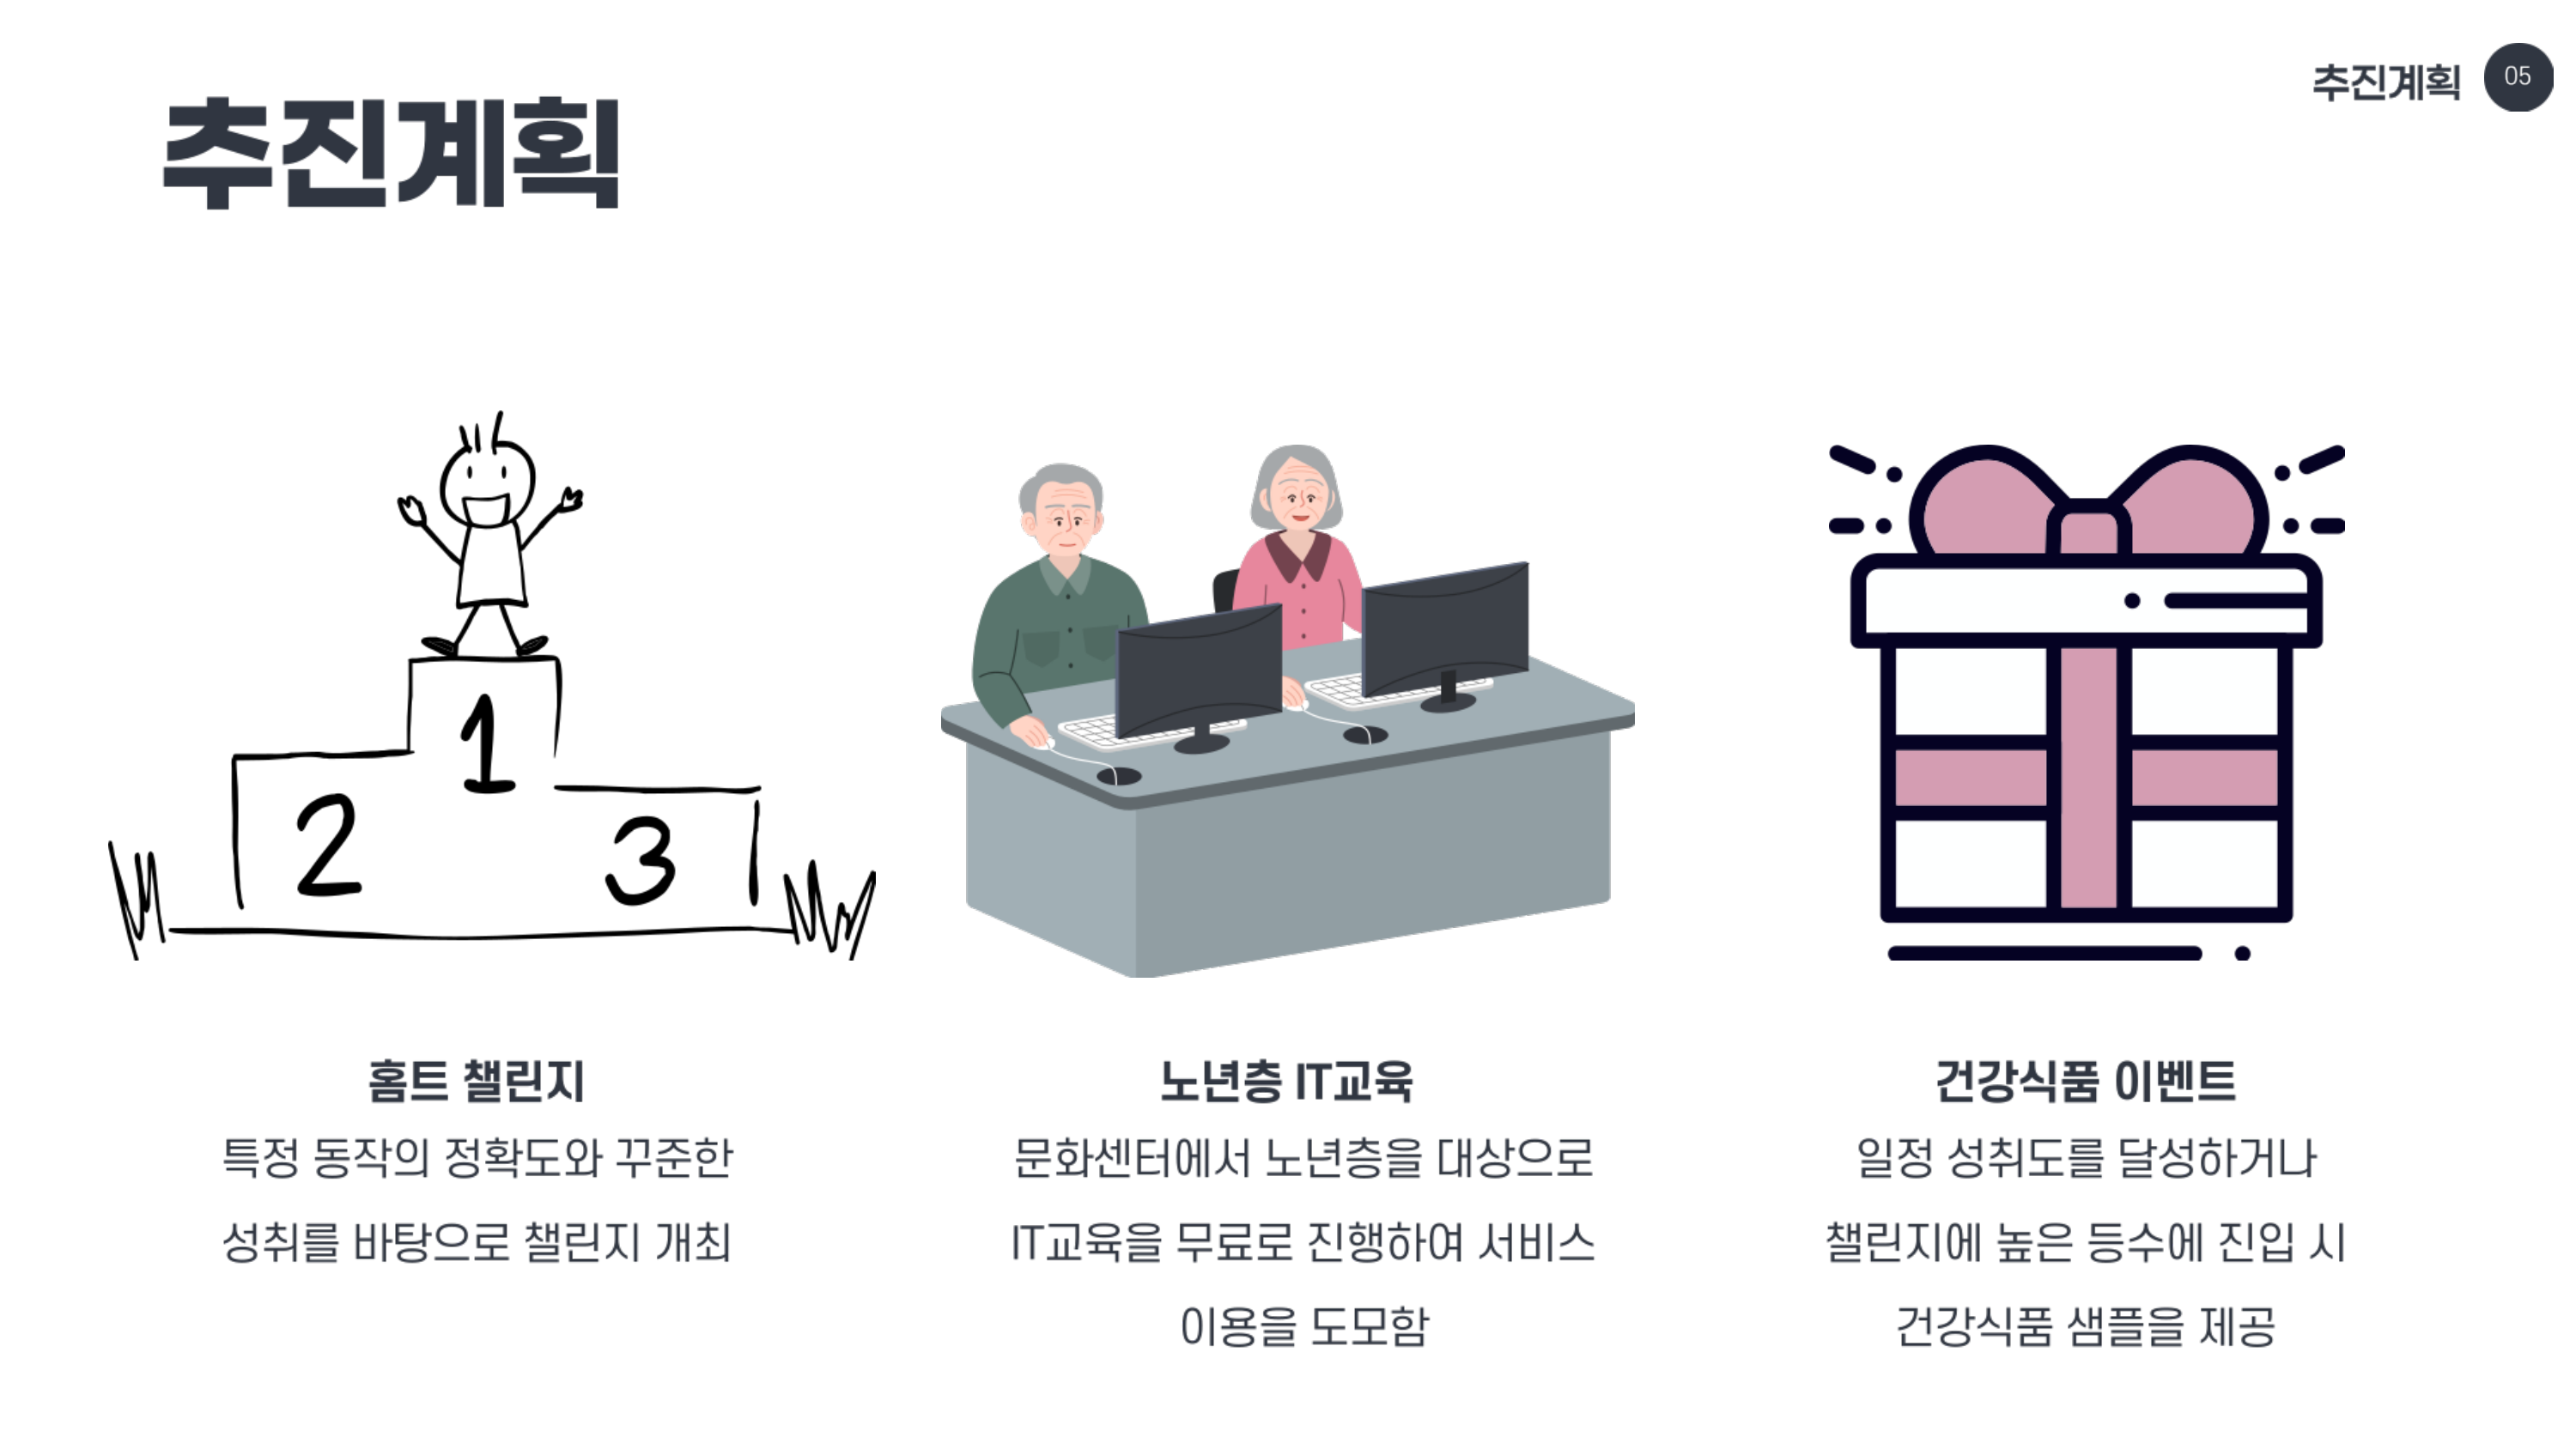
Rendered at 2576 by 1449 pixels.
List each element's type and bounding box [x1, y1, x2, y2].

text_box [1828, 444, 2345, 961]
text_box [941, 444, 1635, 978]
text_box [2245, 42, 2559, 114]
picture [2239, 53, 2482, 126]
picture [89, 58, 685, 285]
picture [1003, 1042, 1617, 1389]
picture [192, 1042, 754, 1305]
picture [1785, 1042, 2369, 1389]
text_box [107, 410, 876, 961]
